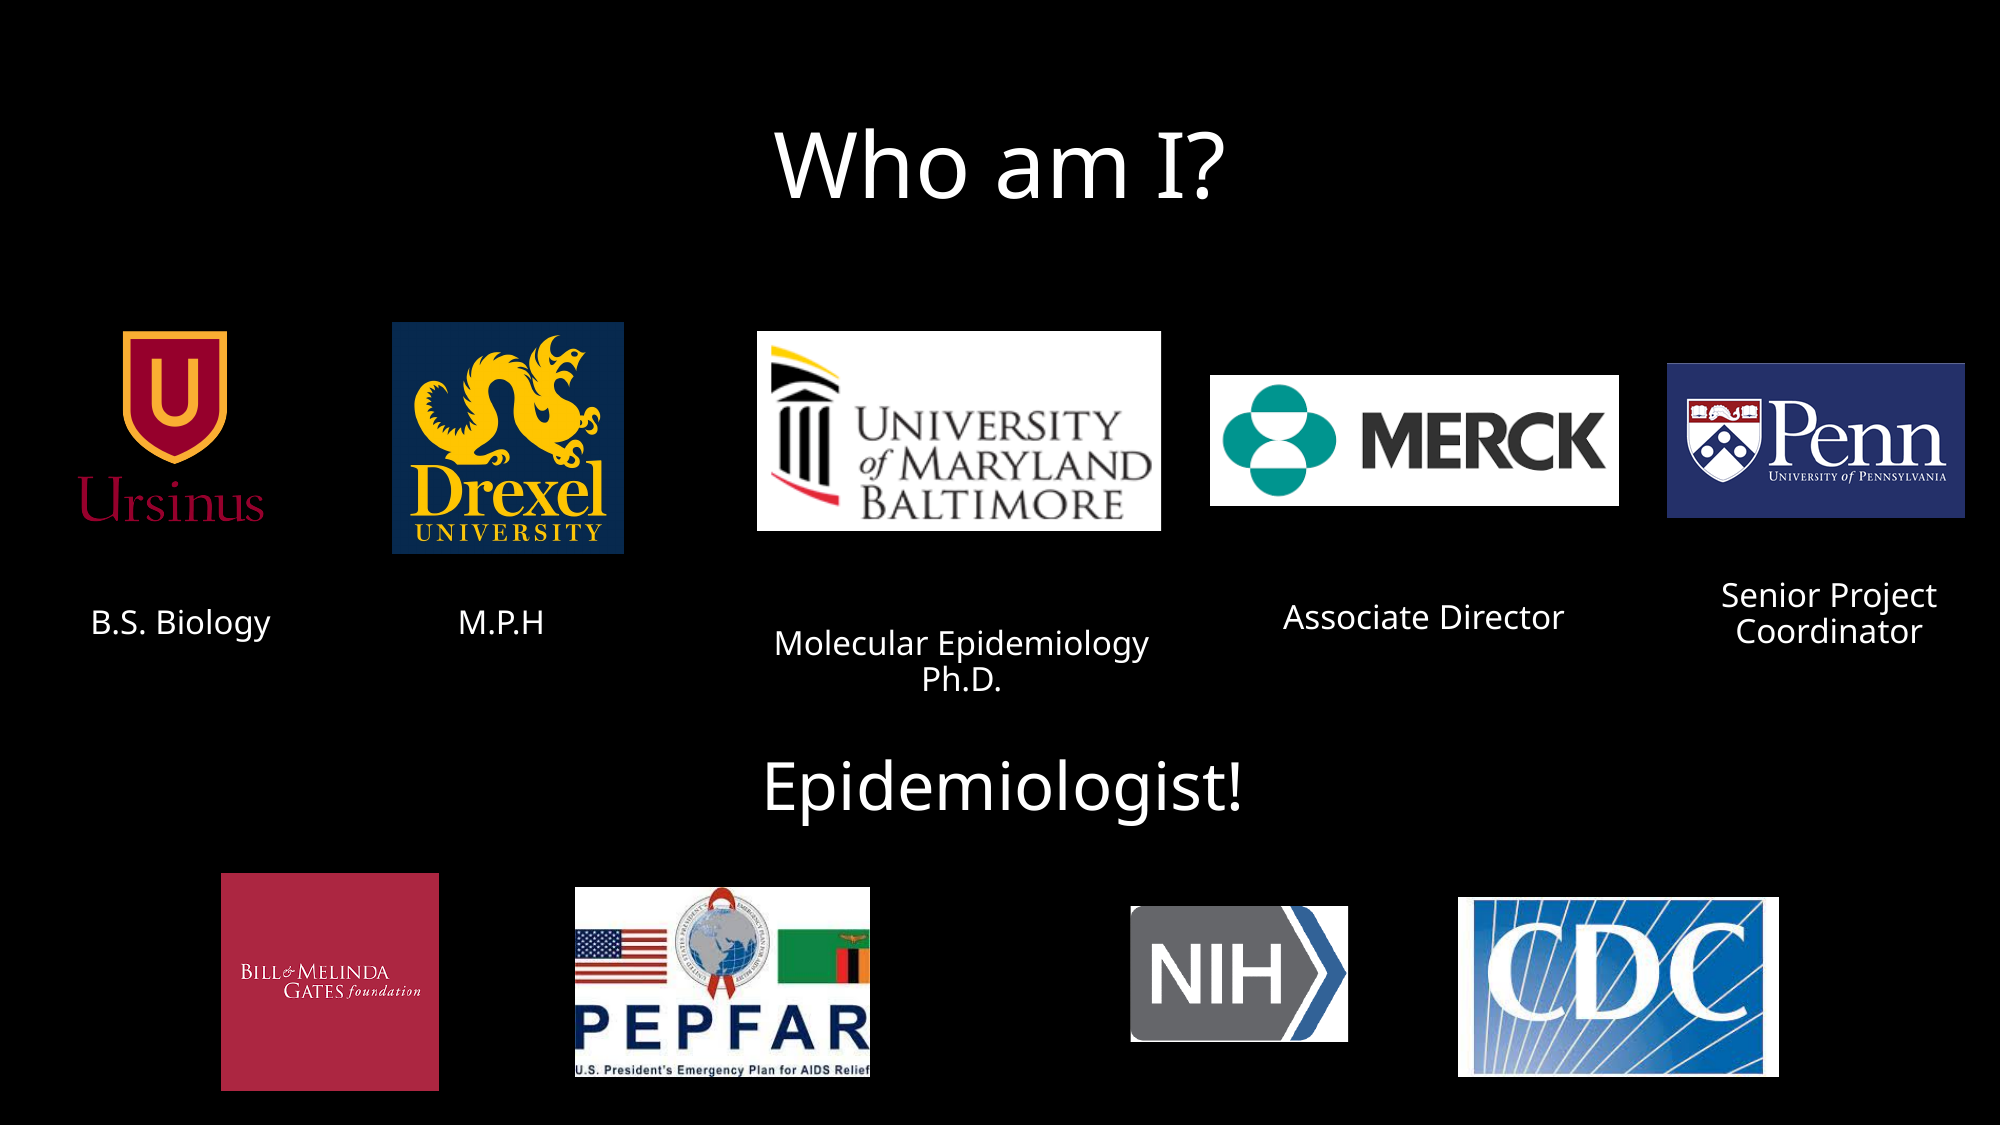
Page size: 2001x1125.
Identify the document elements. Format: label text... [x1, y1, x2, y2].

picture [1210, 374, 1619, 506]
text_box Senior Project Coordinator [1672, 579, 1987, 651]
text_box Associate Director [1210, 583, 1639, 655]
text_box Molecular Epidemiology Ph.D. [747, 579, 1176, 736]
picture [757, 331, 1162, 531]
picture [392, 322, 624, 554]
picture [34, 304, 306, 576]
picture [575, 887, 870, 1077]
picture [1130, 906, 1349, 1042]
picture [1667, 363, 1965, 518]
picture [221, 873, 439, 1091]
title Who am I? [137, 59, 1863, 278]
text_box Epidemiologist! [514, 736, 1492, 832]
text_box M.P.H [336, 598, 667, 649]
picture [1458, 897, 1779, 1077]
text_box B.S. Biology [15, 598, 336, 649]
